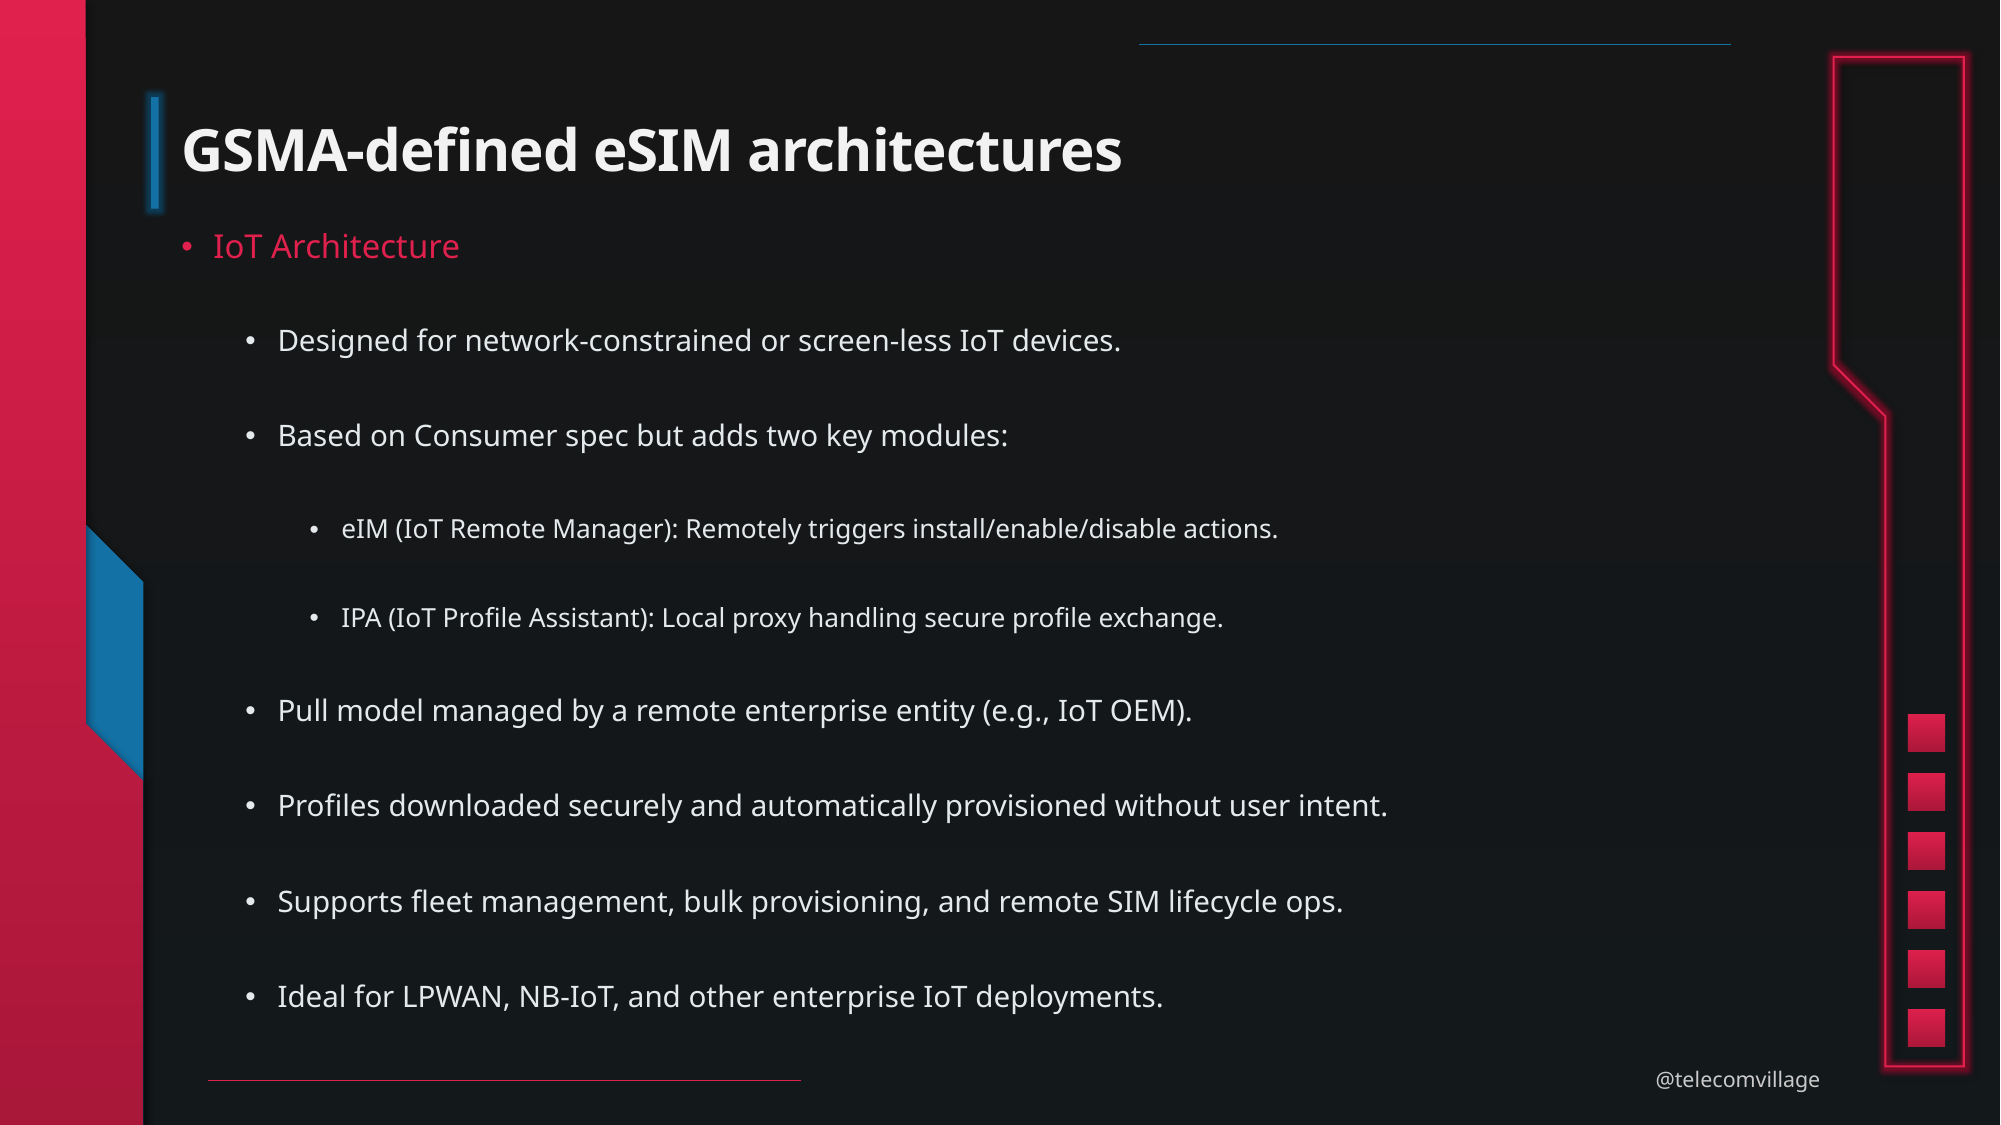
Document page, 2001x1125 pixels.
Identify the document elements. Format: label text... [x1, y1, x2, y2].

title GSMA-defined eSIM architectures [166, 97, 1268, 209]
list IoT Architecture Designed for network-constrained or screen-less IoT devices. Based on Consumer spec but adds two key modules: eIM (IoT Remote Manager): Remotely triggers install/enable/disable actions. IPA (IoT Profile Assistant): Local proxy handling secure profile exchange. Pull model managed by a remote enterprise entity (e.g., IoT OEM). Profiles downloaded securely and automatically provisioned without user intent. Supports fleet management, bulk provisioning, and remote SIM lifecycle ops. Ideal for LPWAN, NB-IoT, and other enterprise IoT deployments. [166, 222, 1804, 1028]
